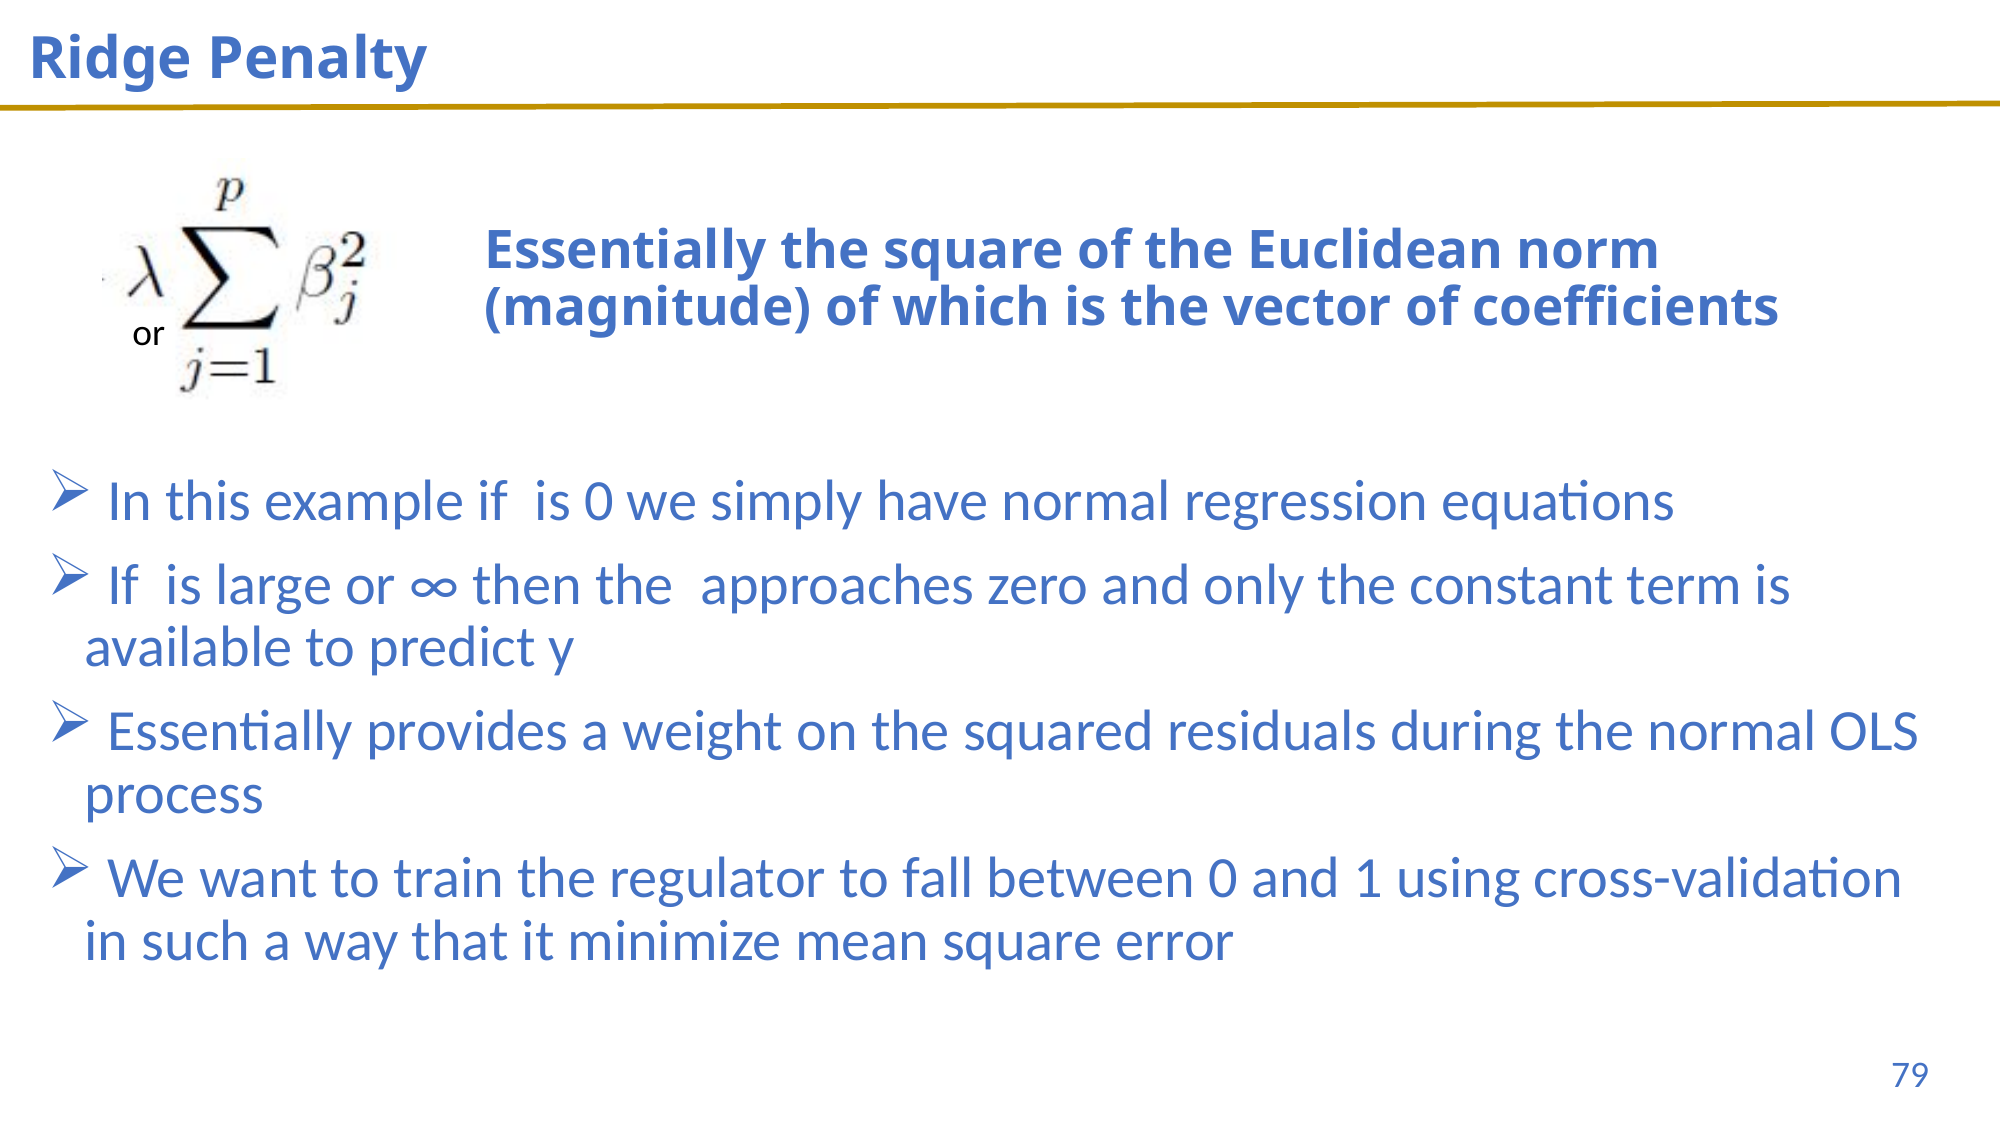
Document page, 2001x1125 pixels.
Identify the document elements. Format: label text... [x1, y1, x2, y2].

title Ridge Penalty [13, 0, 1739, 120]
picture [102, 158, 397, 402]
slide_number 79 [1493, 1042, 1944, 1103]
